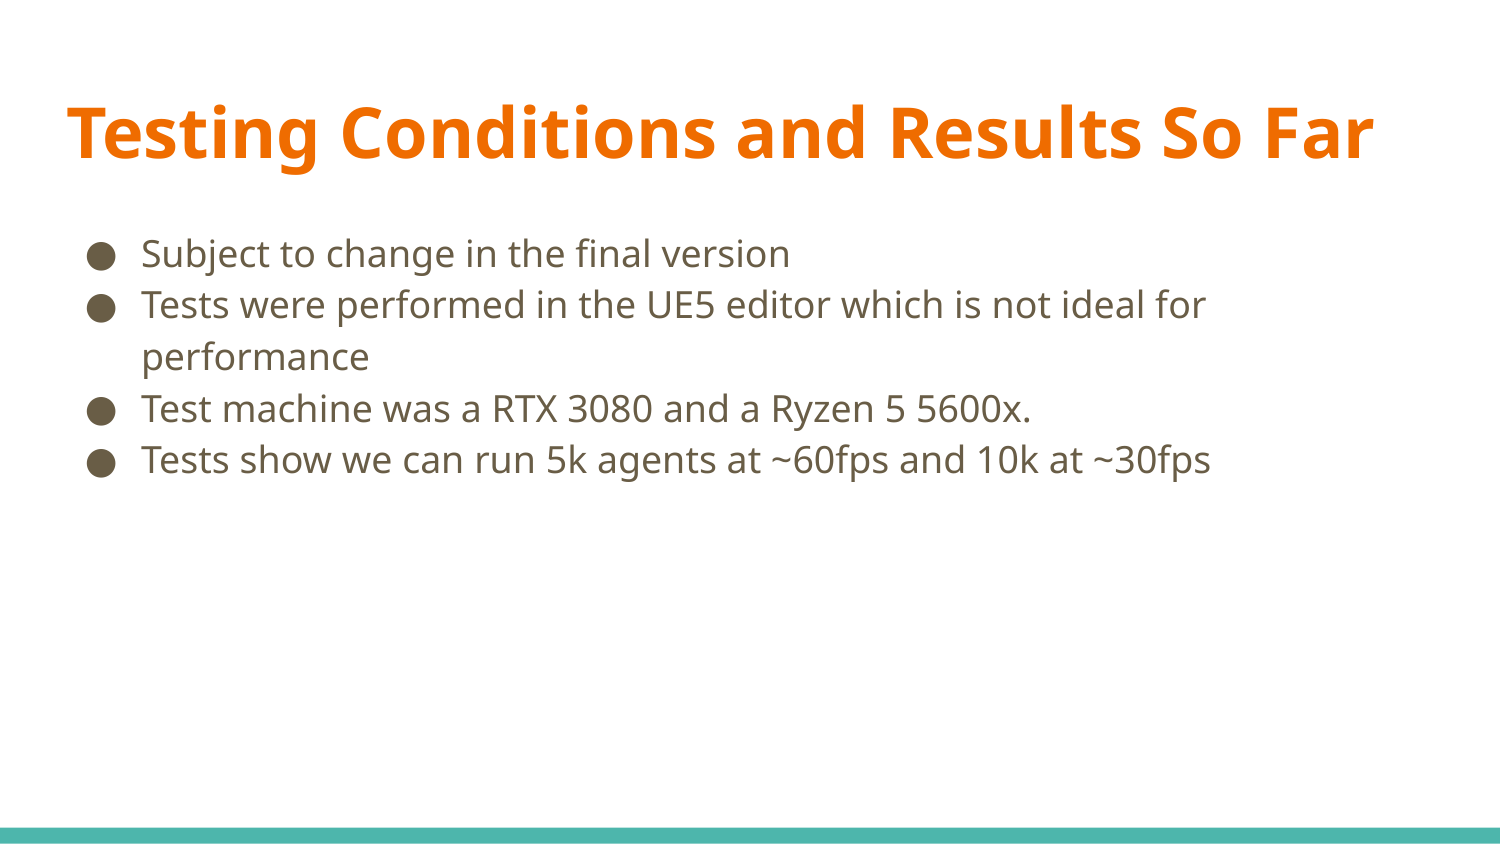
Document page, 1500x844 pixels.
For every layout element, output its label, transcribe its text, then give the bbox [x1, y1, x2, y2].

list Subject to change in the final version Tests were performed in the UE5 editor which is not ideal for performance Test machine was a RTX 3080 and a Ryzen 5 5600x. Tests show we can run 5k agents at ~60fps and 10k at ~30fps [51, 207, 1449, 750]
title Testing Conditions and Results So Far [51, 72, 1449, 189]
